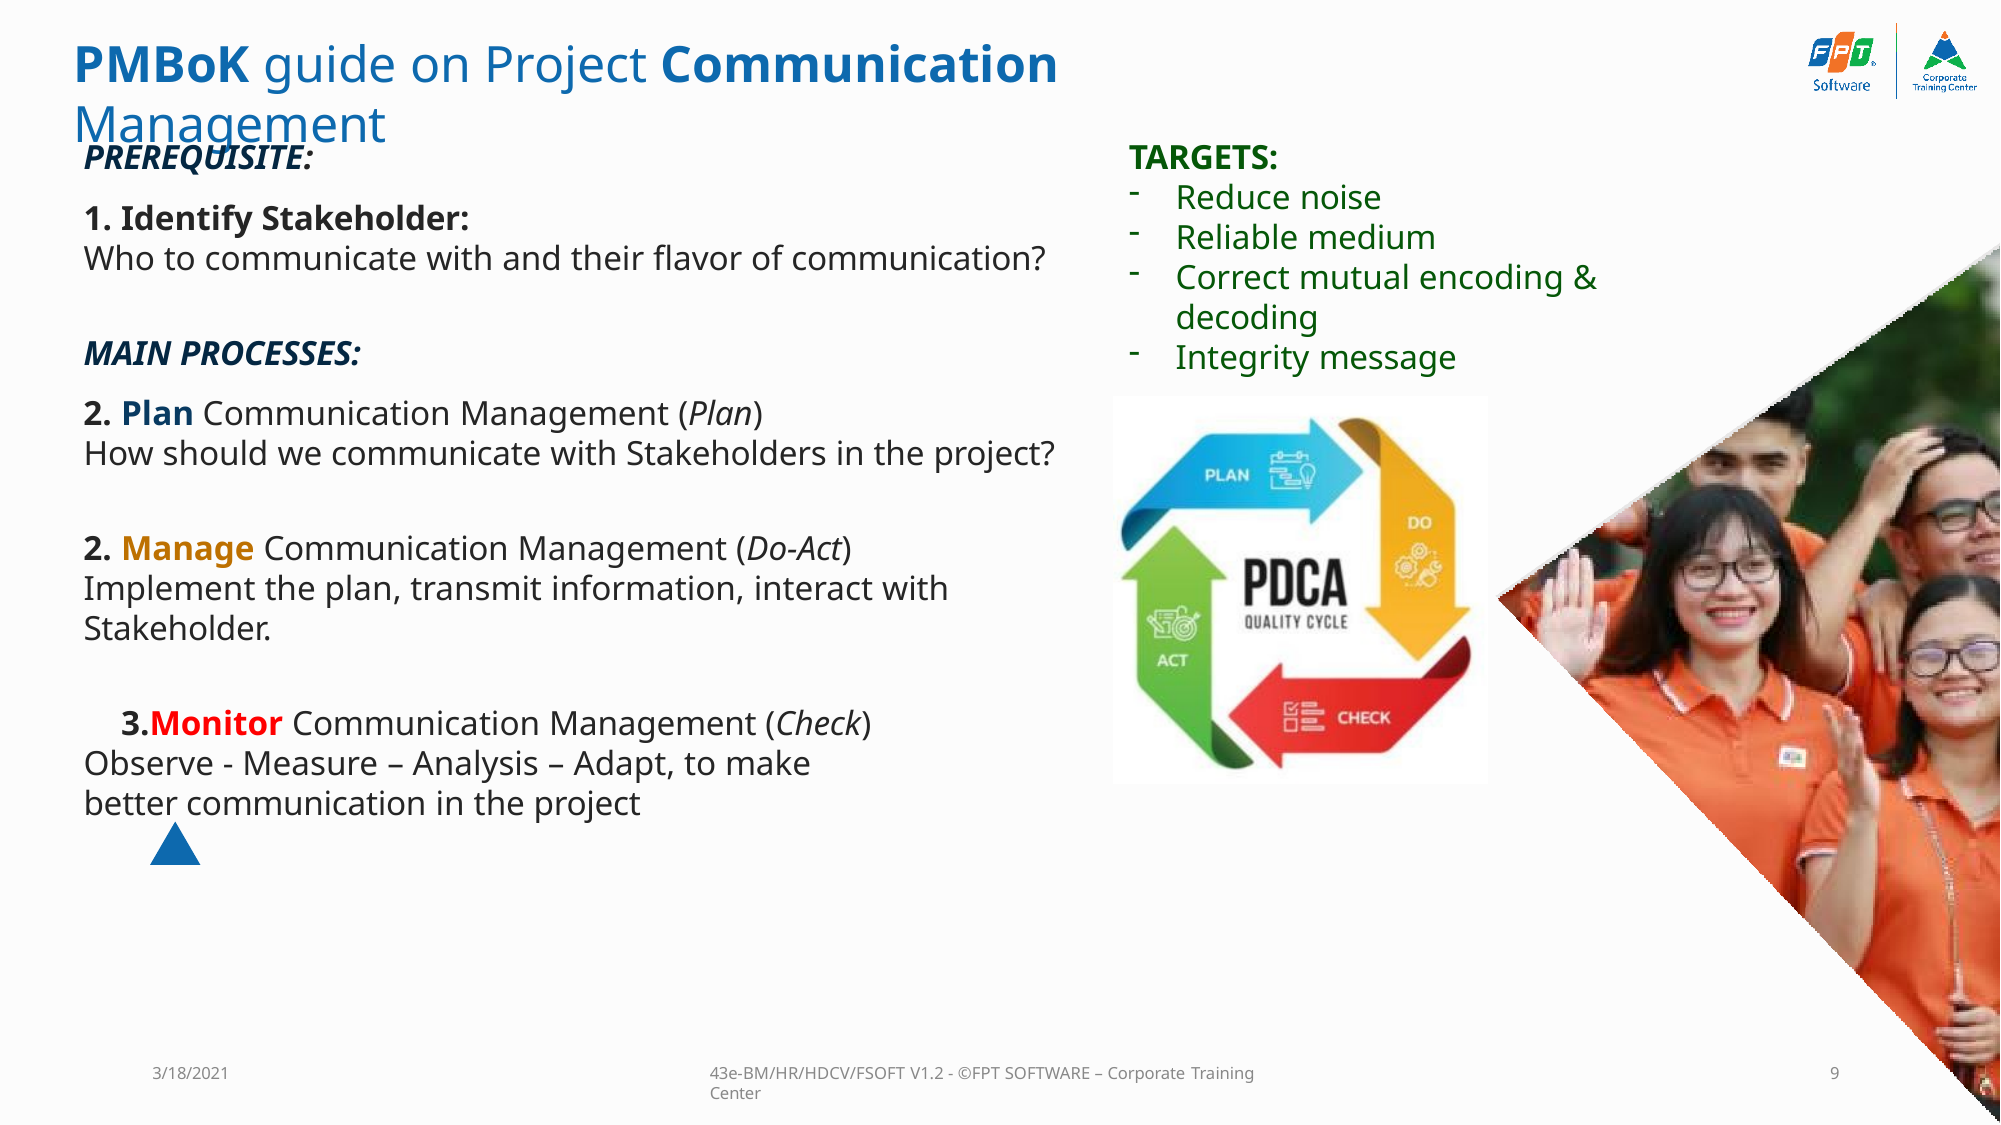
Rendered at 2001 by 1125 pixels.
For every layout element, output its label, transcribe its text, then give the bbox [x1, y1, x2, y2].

picture [1808, 23, 1977, 99]
text_box TARGETS: Reduce noise Reliable medium Correct mutual encoding & decoding Integrity message [1126, 133, 1726, 376]
text_box PREREQUISITE: Identify Stakeholder: Who to communicate with and their flavor of communication? MAIN PROCESSES: Plan Communication Management (Plan) How should we communicate with Stakeholders in the project? Manage Communication Management (Do-Act) Implement the plan, transmit information, interact with Stakeholder. Monitor Communication Management (Check) Observe - Measure – Analysis – Adapt, to make better communication in the project [81, 113, 1077, 822]
slide_number 43e-BM/HR/HDCV/FSOFT V1.2 - ©FPT SOFTWARE – Corporate Training Center [707, 1059, 1294, 1125]
footer 3/18/2021 [150, 1059, 231, 1125]
picture [1495, 242, 2000, 1124]
picture [1113, 396, 1489, 784]
text_box [150, 822, 201, 865]
title PMBoK guide on Project Communication Management [71, 30, 1323, 220]
